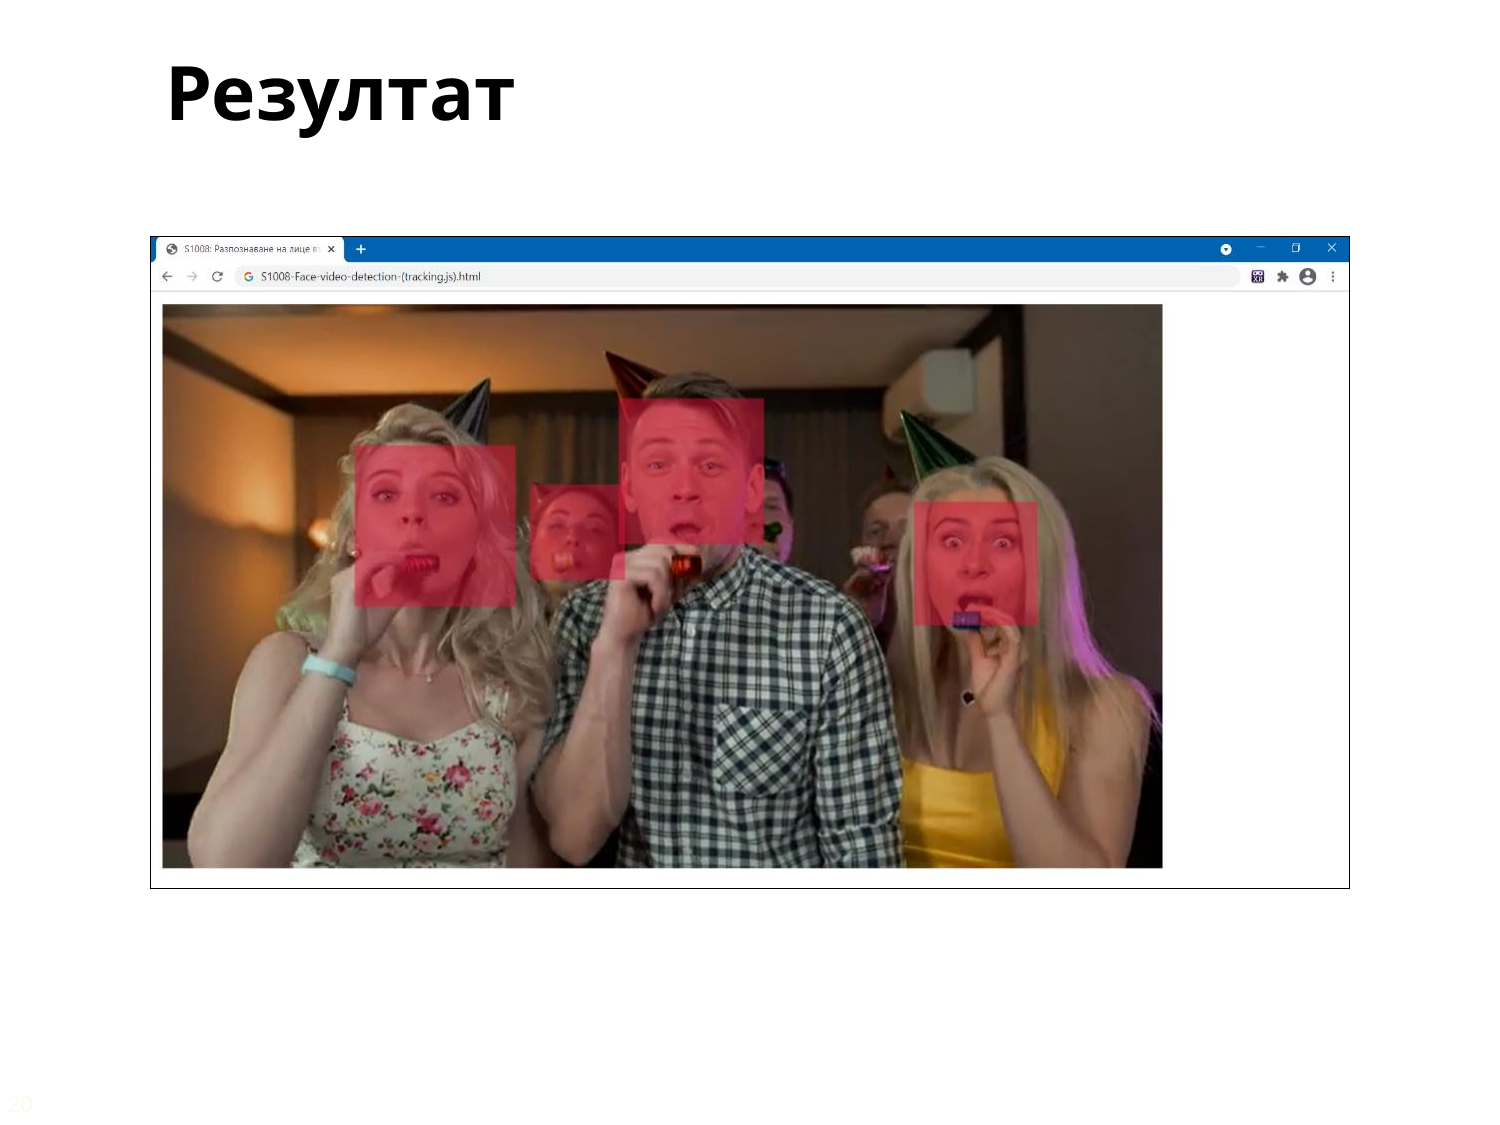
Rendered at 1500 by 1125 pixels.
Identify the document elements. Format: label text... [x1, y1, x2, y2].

list Резултат [150, 37, 1488, 1113]
picture [149, 236, 1351, 889]
